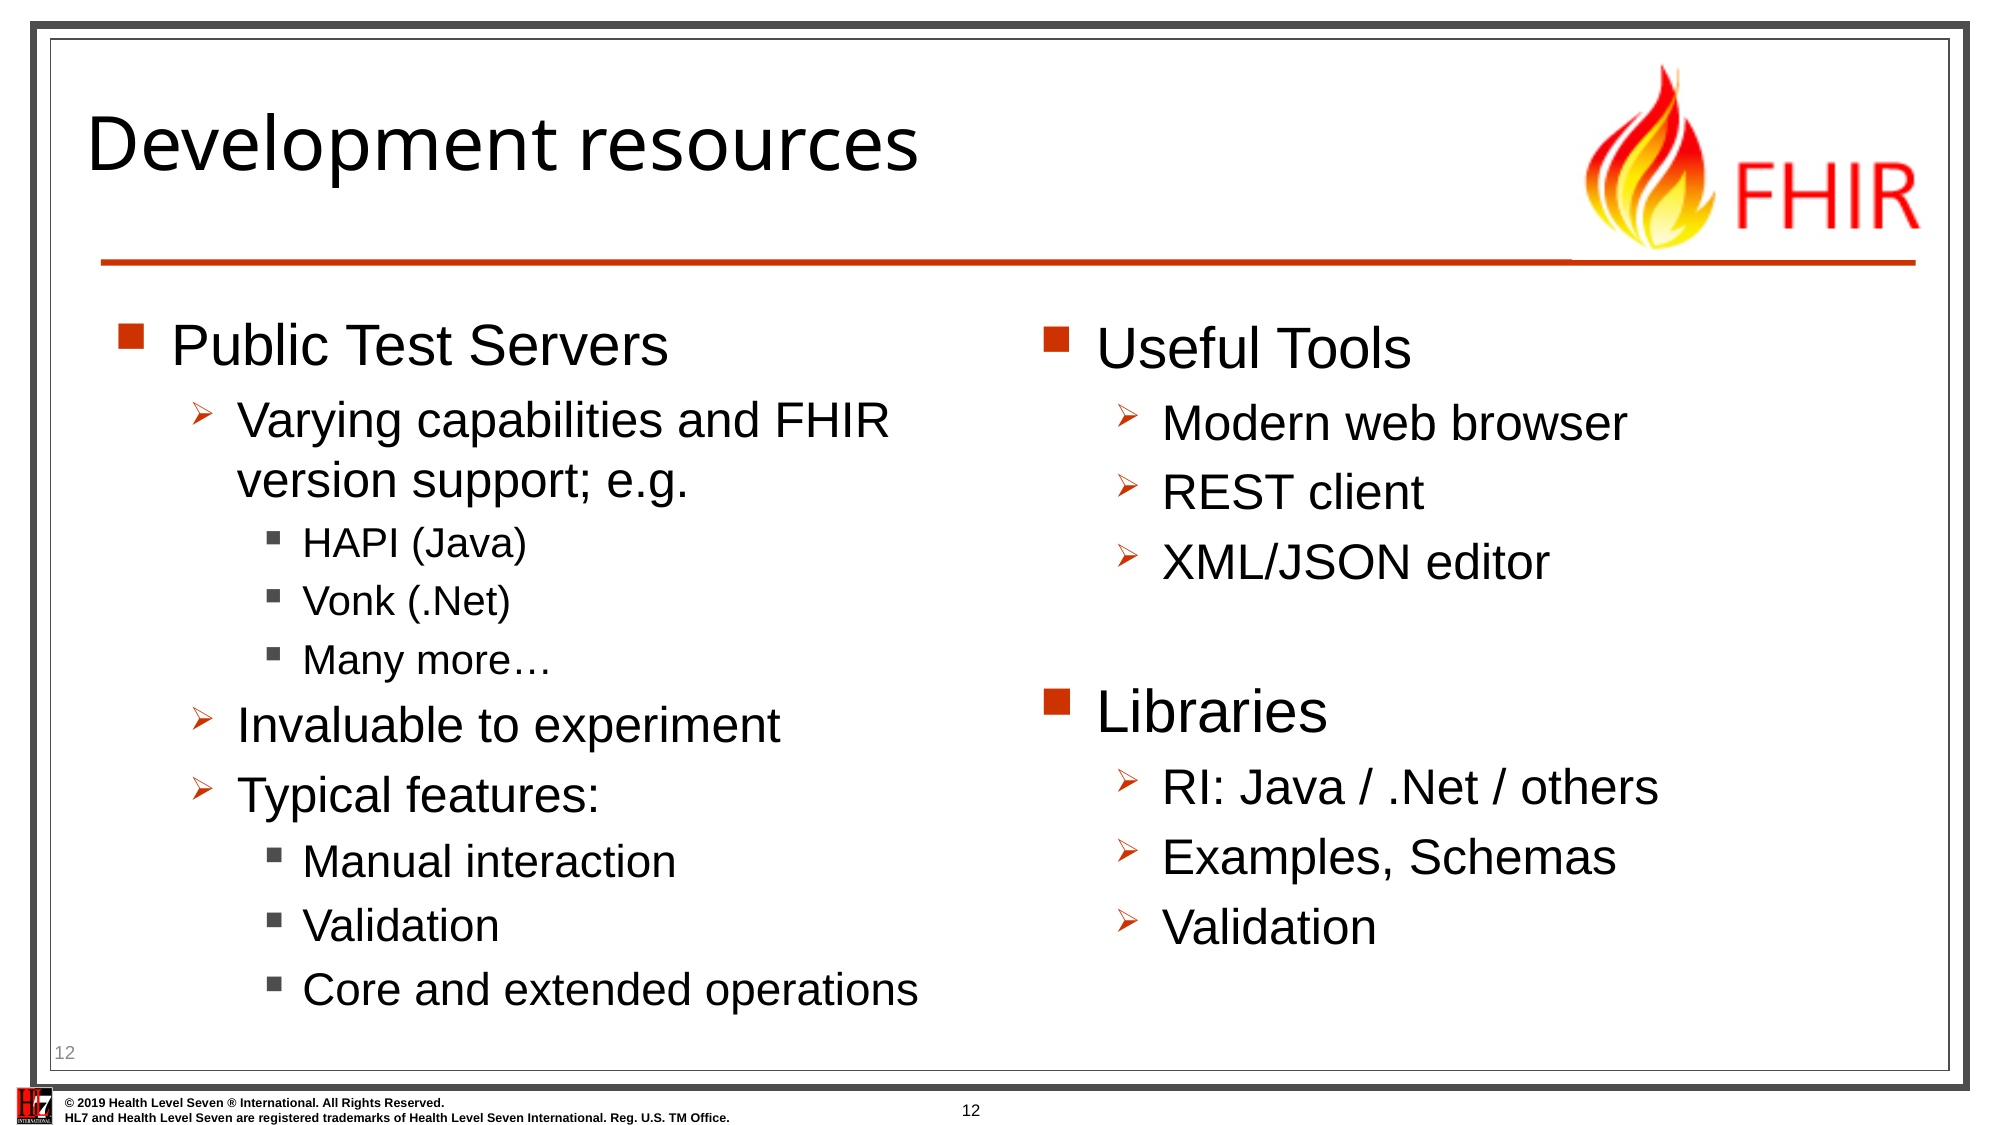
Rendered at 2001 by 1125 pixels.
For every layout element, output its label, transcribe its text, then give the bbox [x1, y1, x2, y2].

list Public Test Servers Varying capabilities and FHIR version support; e.g. HAPI (Java) Vonk (.Net) Many more… Invaluable to experiment Typical features: Manual interaction Validation Core and extended operations [99, 299, 1000, 1035]
picture [16, 1087, 53, 1125]
text_box Useful Tools Modern web browser REST client XML/JSON editor Libraries RI: Java / .Net / others Examples, Schemas Validation [1025, 302, 1900, 1038]
slide_number 12 [39, 1034, 197, 1071]
picture [1571, 53, 1934, 260]
title Development resources [70, 54, 1504, 244]
